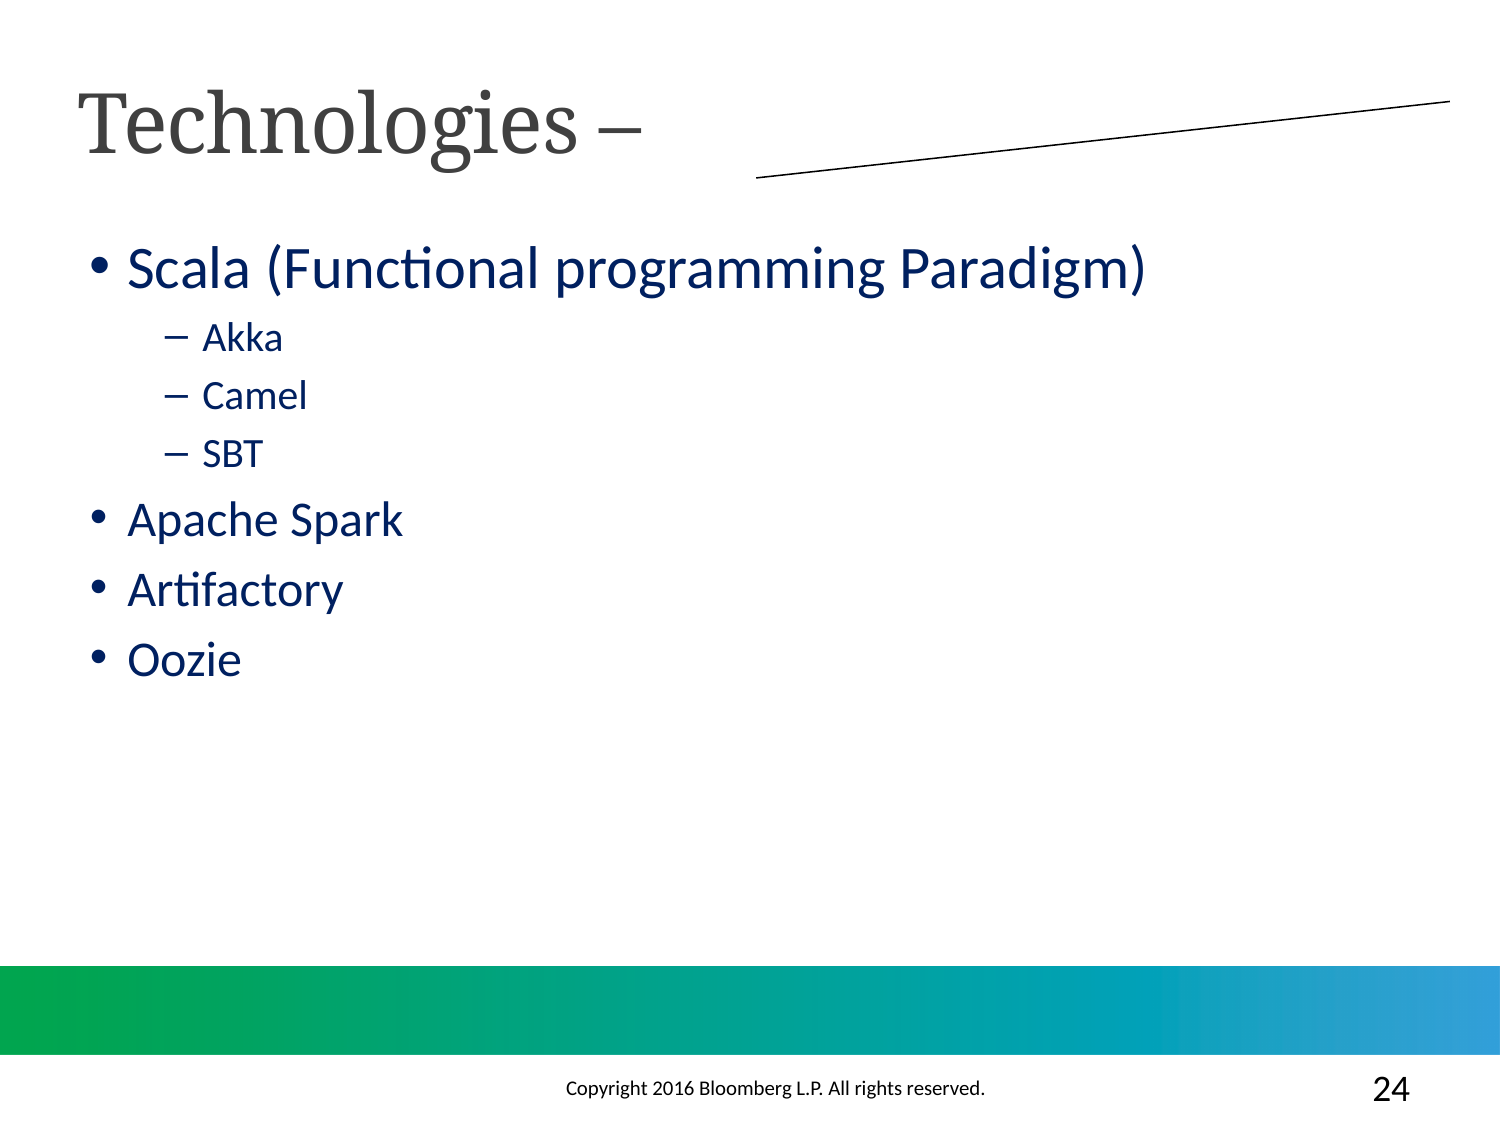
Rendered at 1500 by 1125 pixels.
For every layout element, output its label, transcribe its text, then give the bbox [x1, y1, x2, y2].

list Scala (Functional programming Paradigm) Akka Camel SBT Apache Spark Artifactory Oozie [75, 221, 1372, 768]
text_box Technologies – [62, 24, 1450, 177]
text_box Copyright 2016 Bloomberg L.P. All rights reserved. [551, 1067, 1074, 1107]
slide_number 24 [1074, 1057, 1425, 1118]
